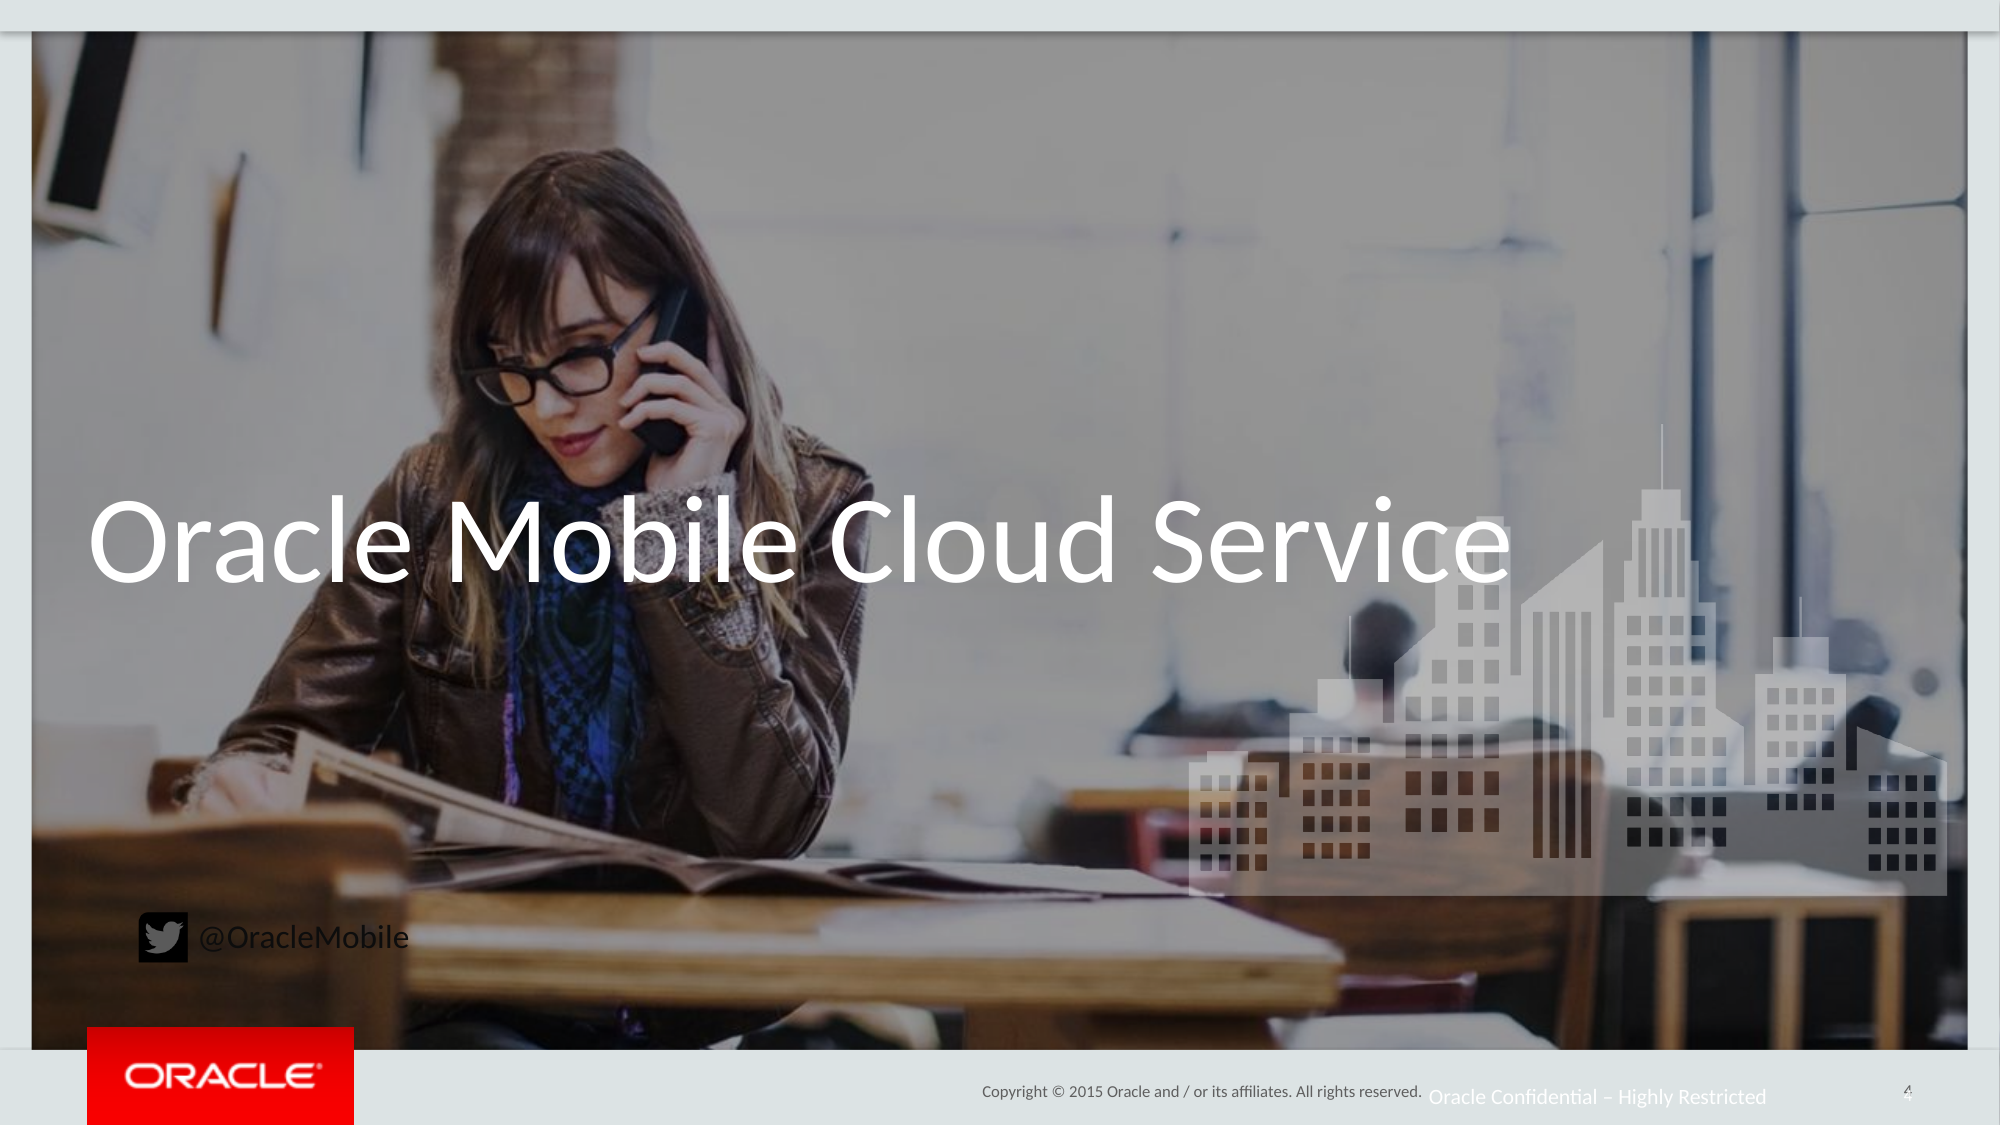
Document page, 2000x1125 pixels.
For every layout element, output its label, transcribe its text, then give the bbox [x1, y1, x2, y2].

text_box @OracleMobile [177, 877, 440, 956]
text_box [1356, 0, 1694, 336]
text_box 4 [1849, 1079, 1913, 1110]
text_box [1356, 988, 1694, 1109]
title Oracle Mobile Cloud Service [87, 426, 1107, 652]
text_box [125, 899, 201, 976]
text_box Oracle Confidential – Highly Restricted [1414, 1075, 1865, 1106]
picture [32, 32, 2000, 1125]
